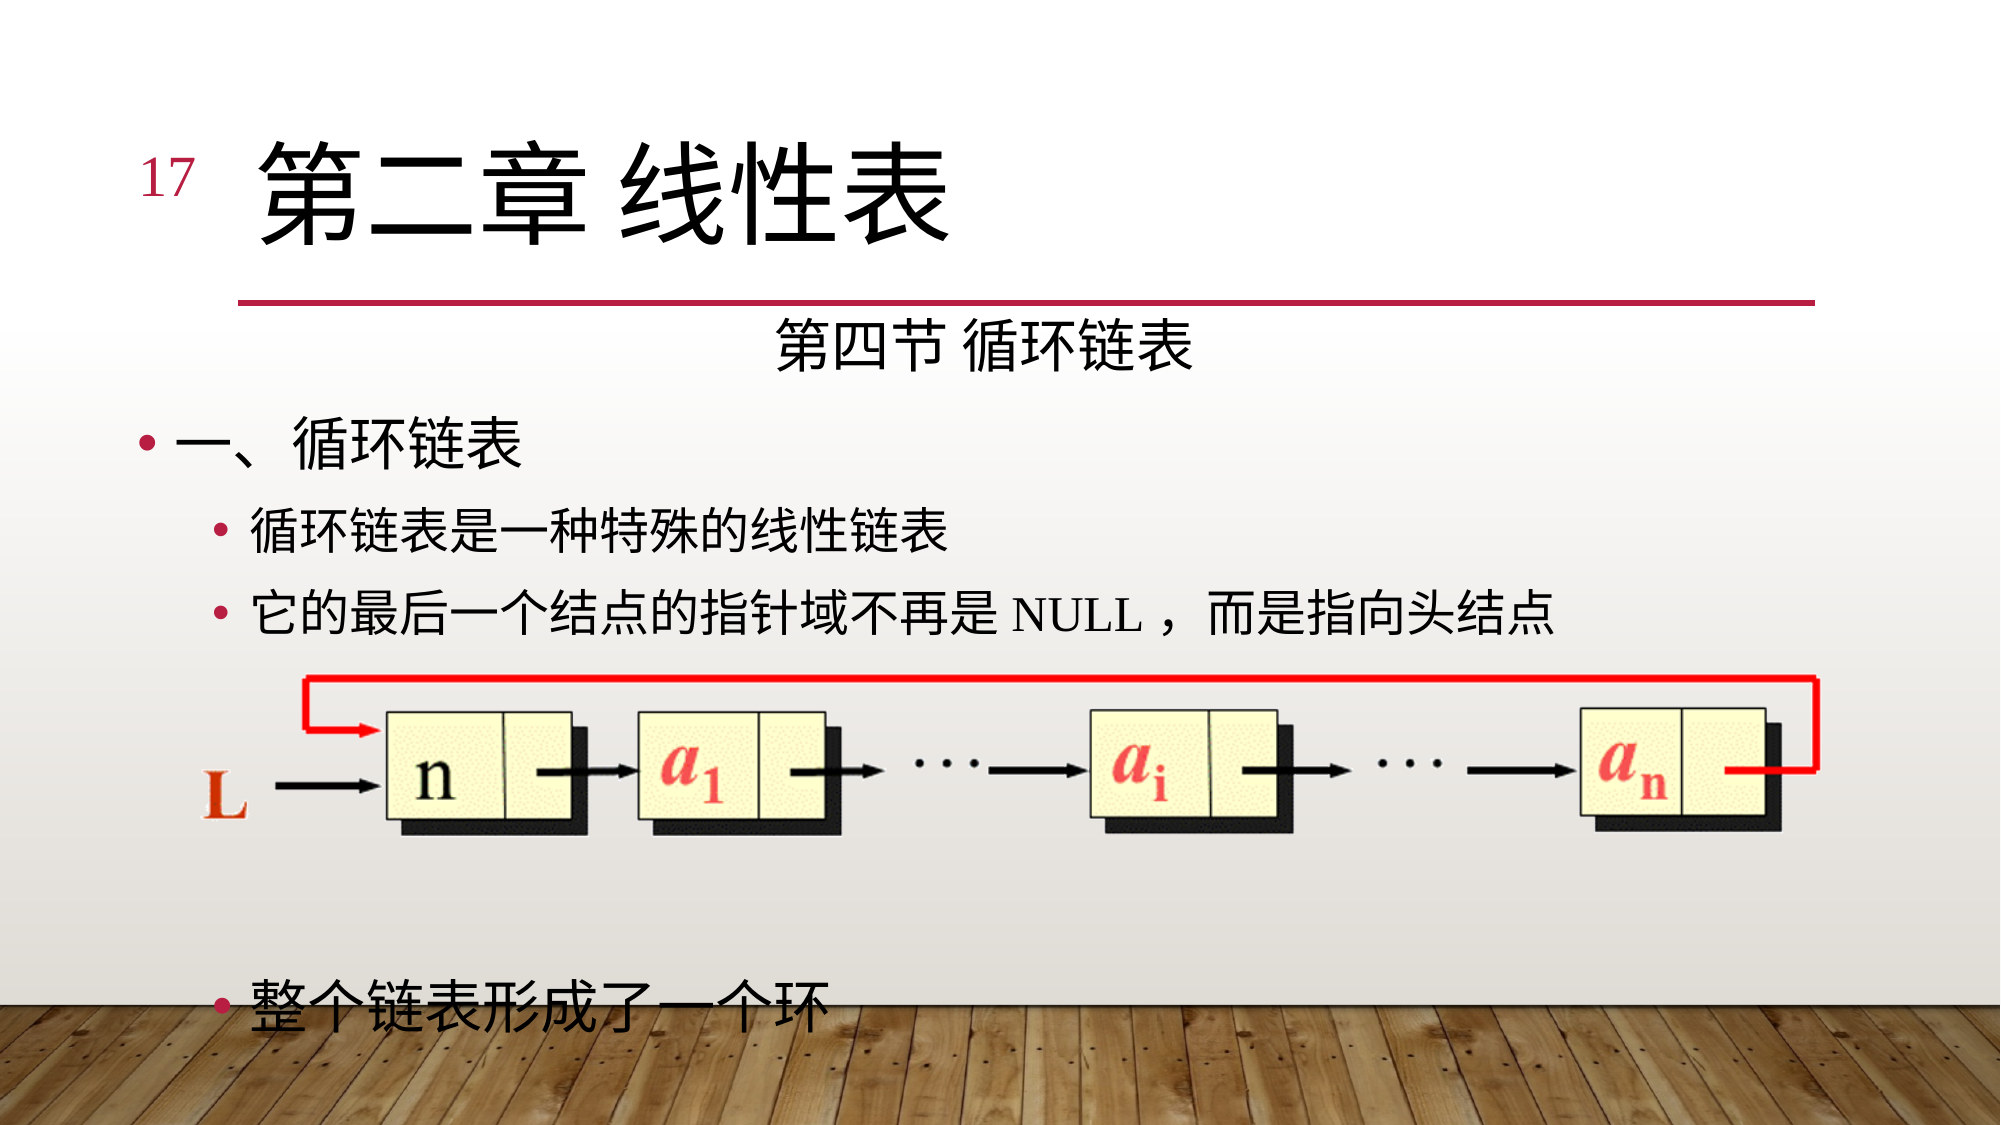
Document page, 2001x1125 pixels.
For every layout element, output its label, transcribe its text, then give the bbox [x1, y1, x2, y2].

slide_number 17 [78, 131, 212, 214]
text_box 第四节 循环链表 [758, 301, 1485, 387]
picture [165, 656, 1831, 845]
list 一、循环链表 循环链表是一种特殊的线性链表 它的最后一个结点的指针域不再是NULL，而是指向头结点 整个链表形成了一个环 [122, 385, 1841, 1087]
title 第二章 线性表 [238, 131, 1814, 305]
picture [0, 1005, 2000, 1125]
